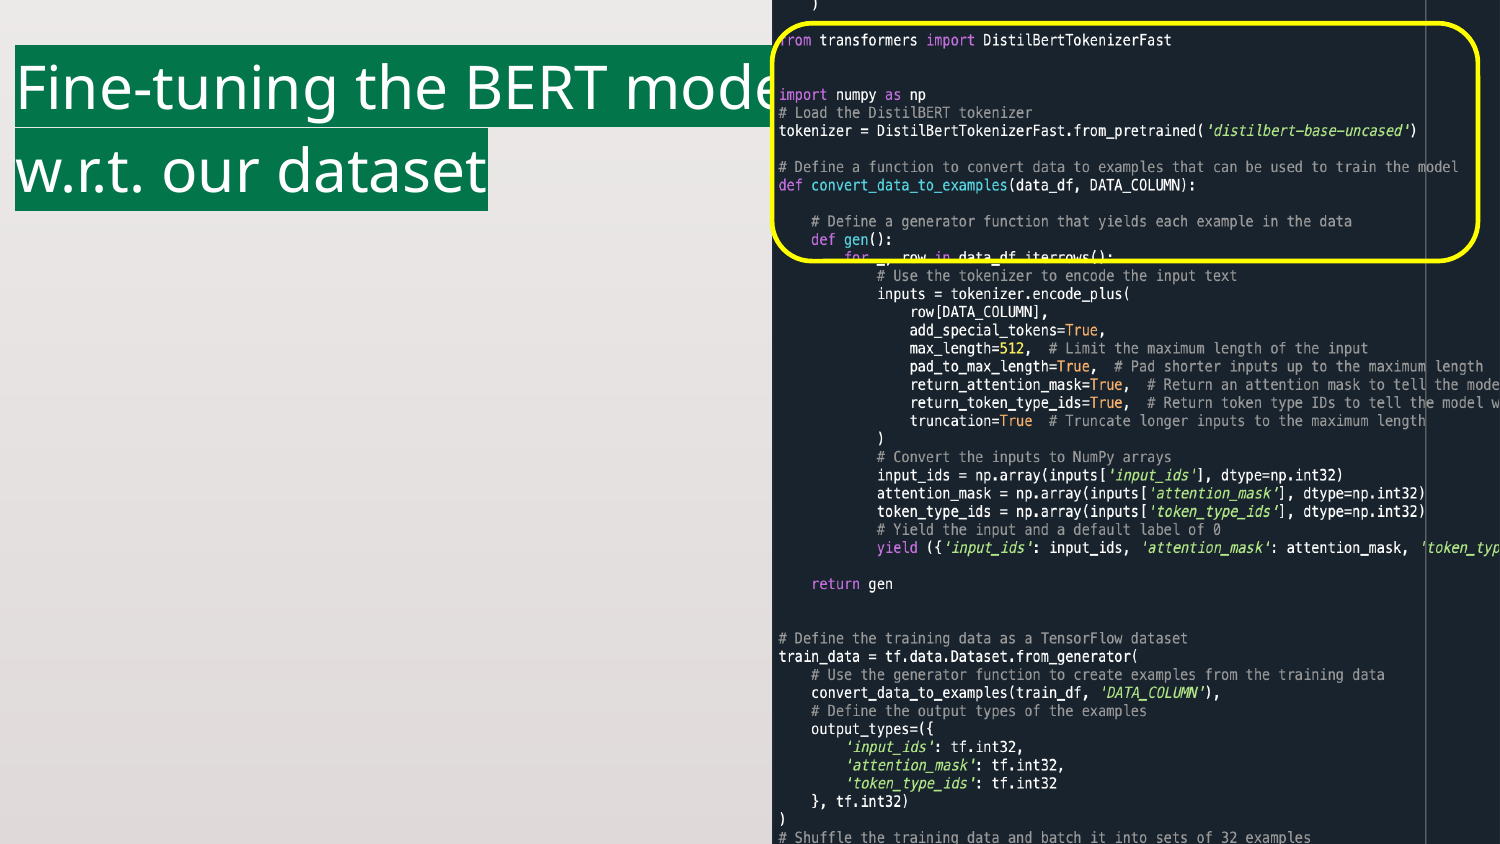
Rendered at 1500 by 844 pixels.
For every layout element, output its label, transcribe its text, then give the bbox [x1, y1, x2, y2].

picture [771, 0, 1500, 844]
text_box Fine-tuning the BERT model w.r.t. our dataset [0, 23, 766, 220]
